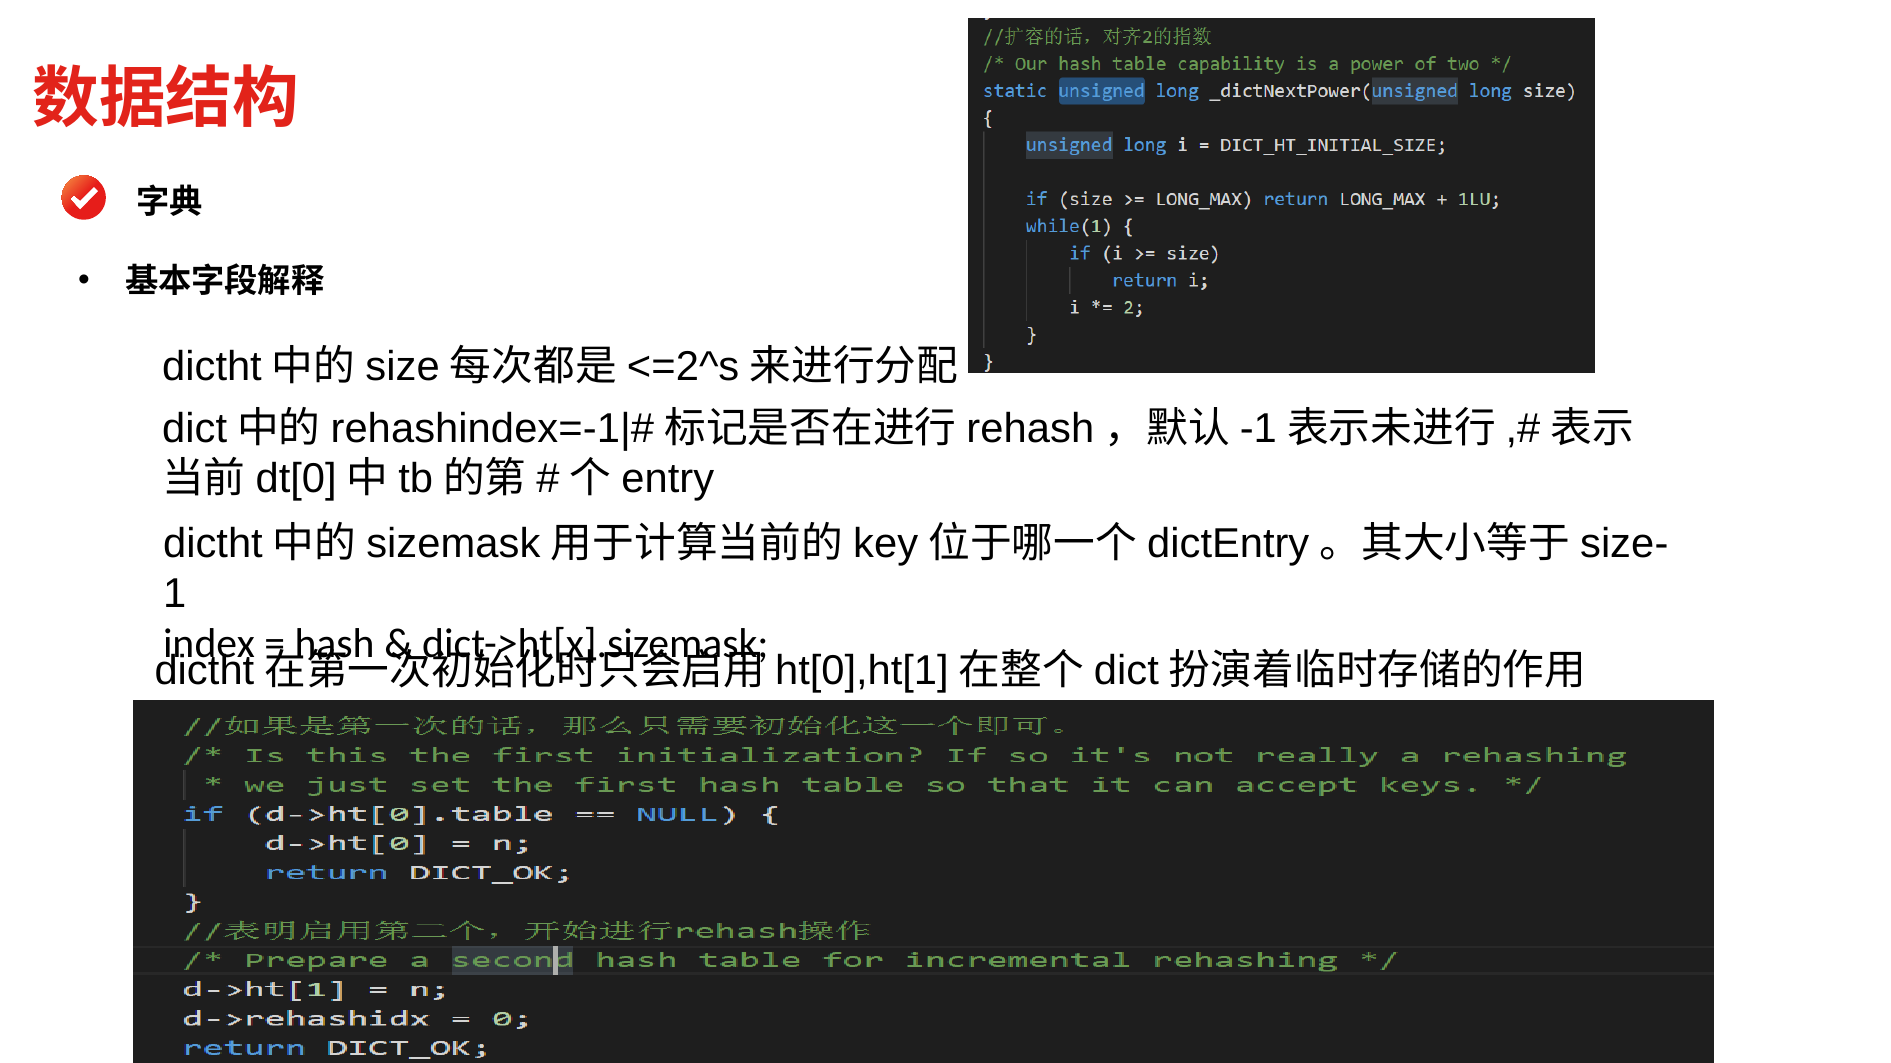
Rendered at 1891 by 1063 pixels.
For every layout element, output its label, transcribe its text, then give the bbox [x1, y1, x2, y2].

text_box dict中的rehashindex=-1|#标记是否在进行rehash，默认-1表示未进行,#表示当前dt[0]中tb的第#个entry [126, 382, 1686, 519]
text_box 字典 [106, 165, 234, 236]
text_box 基本字段解释 [63, 251, 340, 307]
text_box dictht中的size每次都是<=2^s来进行分配 [126, 321, 1686, 382]
picture [968, 18, 1595, 373]
text_box dictht中的sizemask用于计算当前的key位于哪一个dictEntry。其大小等于size-1 index = hash & dict->ht[x].sizemask; [148, 508, 1690, 674]
list 数据结构 [17, 47, 432, 154]
picture [133, 700, 1714, 1063]
text_box [61, 175, 106, 220]
text_box dictht在第一次初始化时只会启用ht[0],ht[1]在整个dict扮演着临时存储的作用 [139, 635, 1682, 700]
